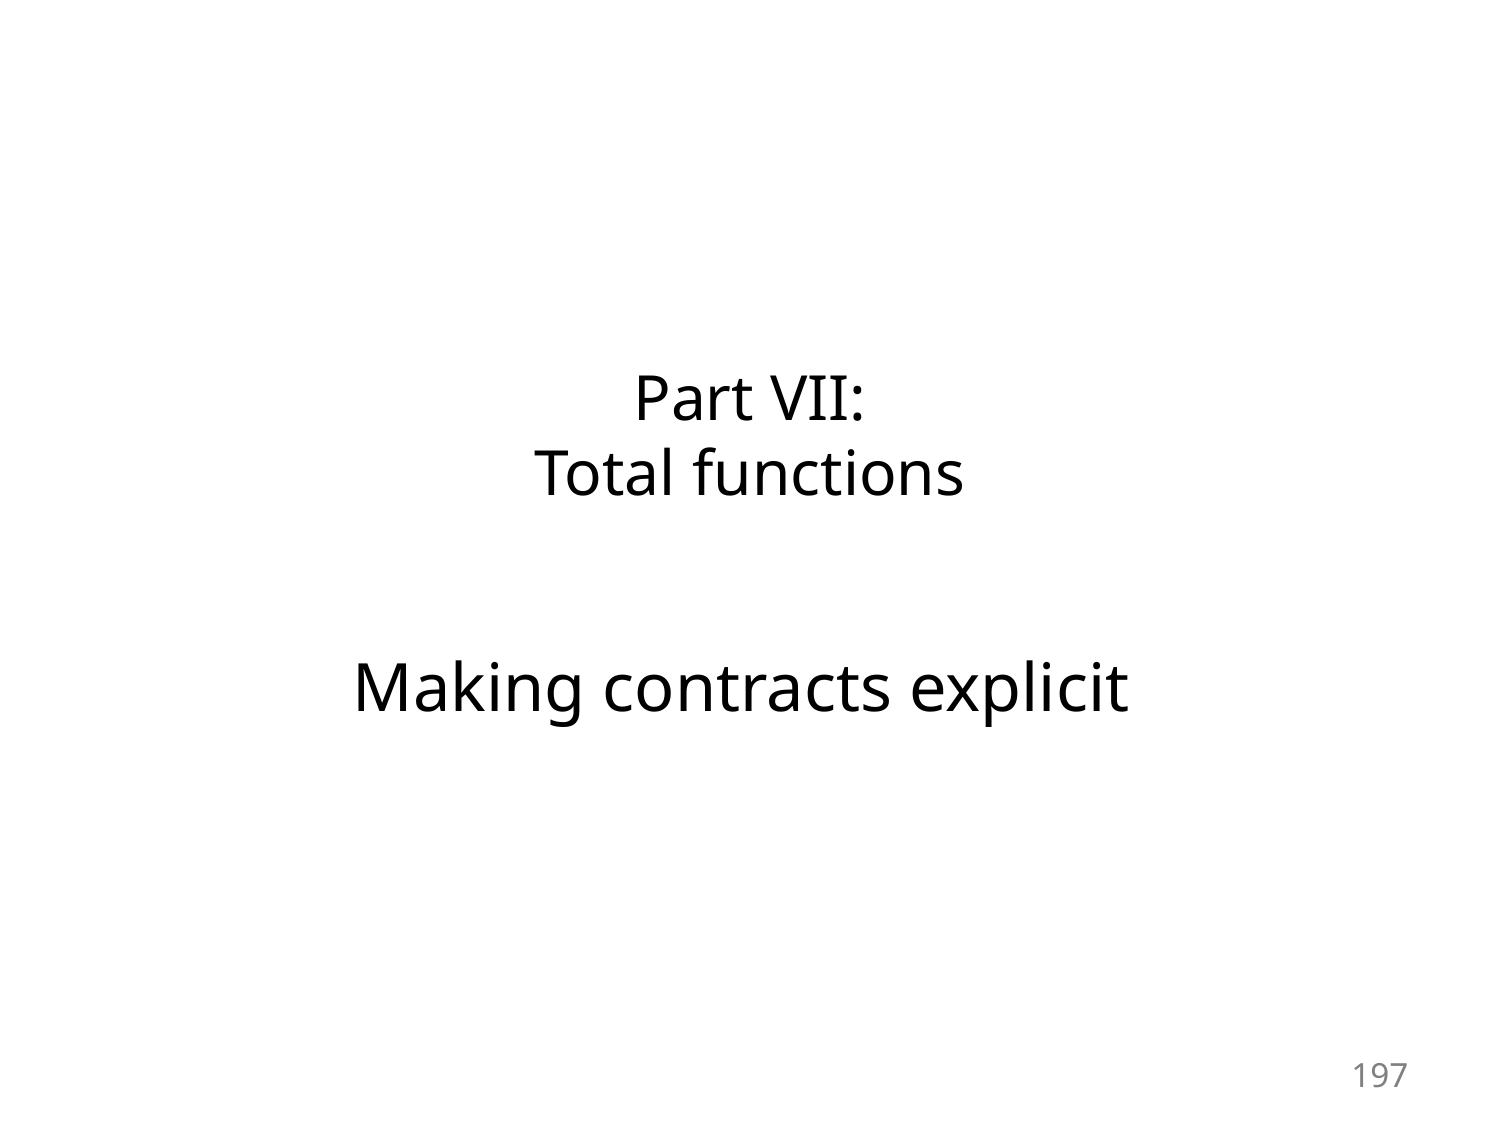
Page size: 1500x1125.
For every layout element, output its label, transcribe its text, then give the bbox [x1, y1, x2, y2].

title Part VII: Total functions [112, 349, 1388, 591]
subtitle Making contracts explicit [225, 637, 1275, 925]
